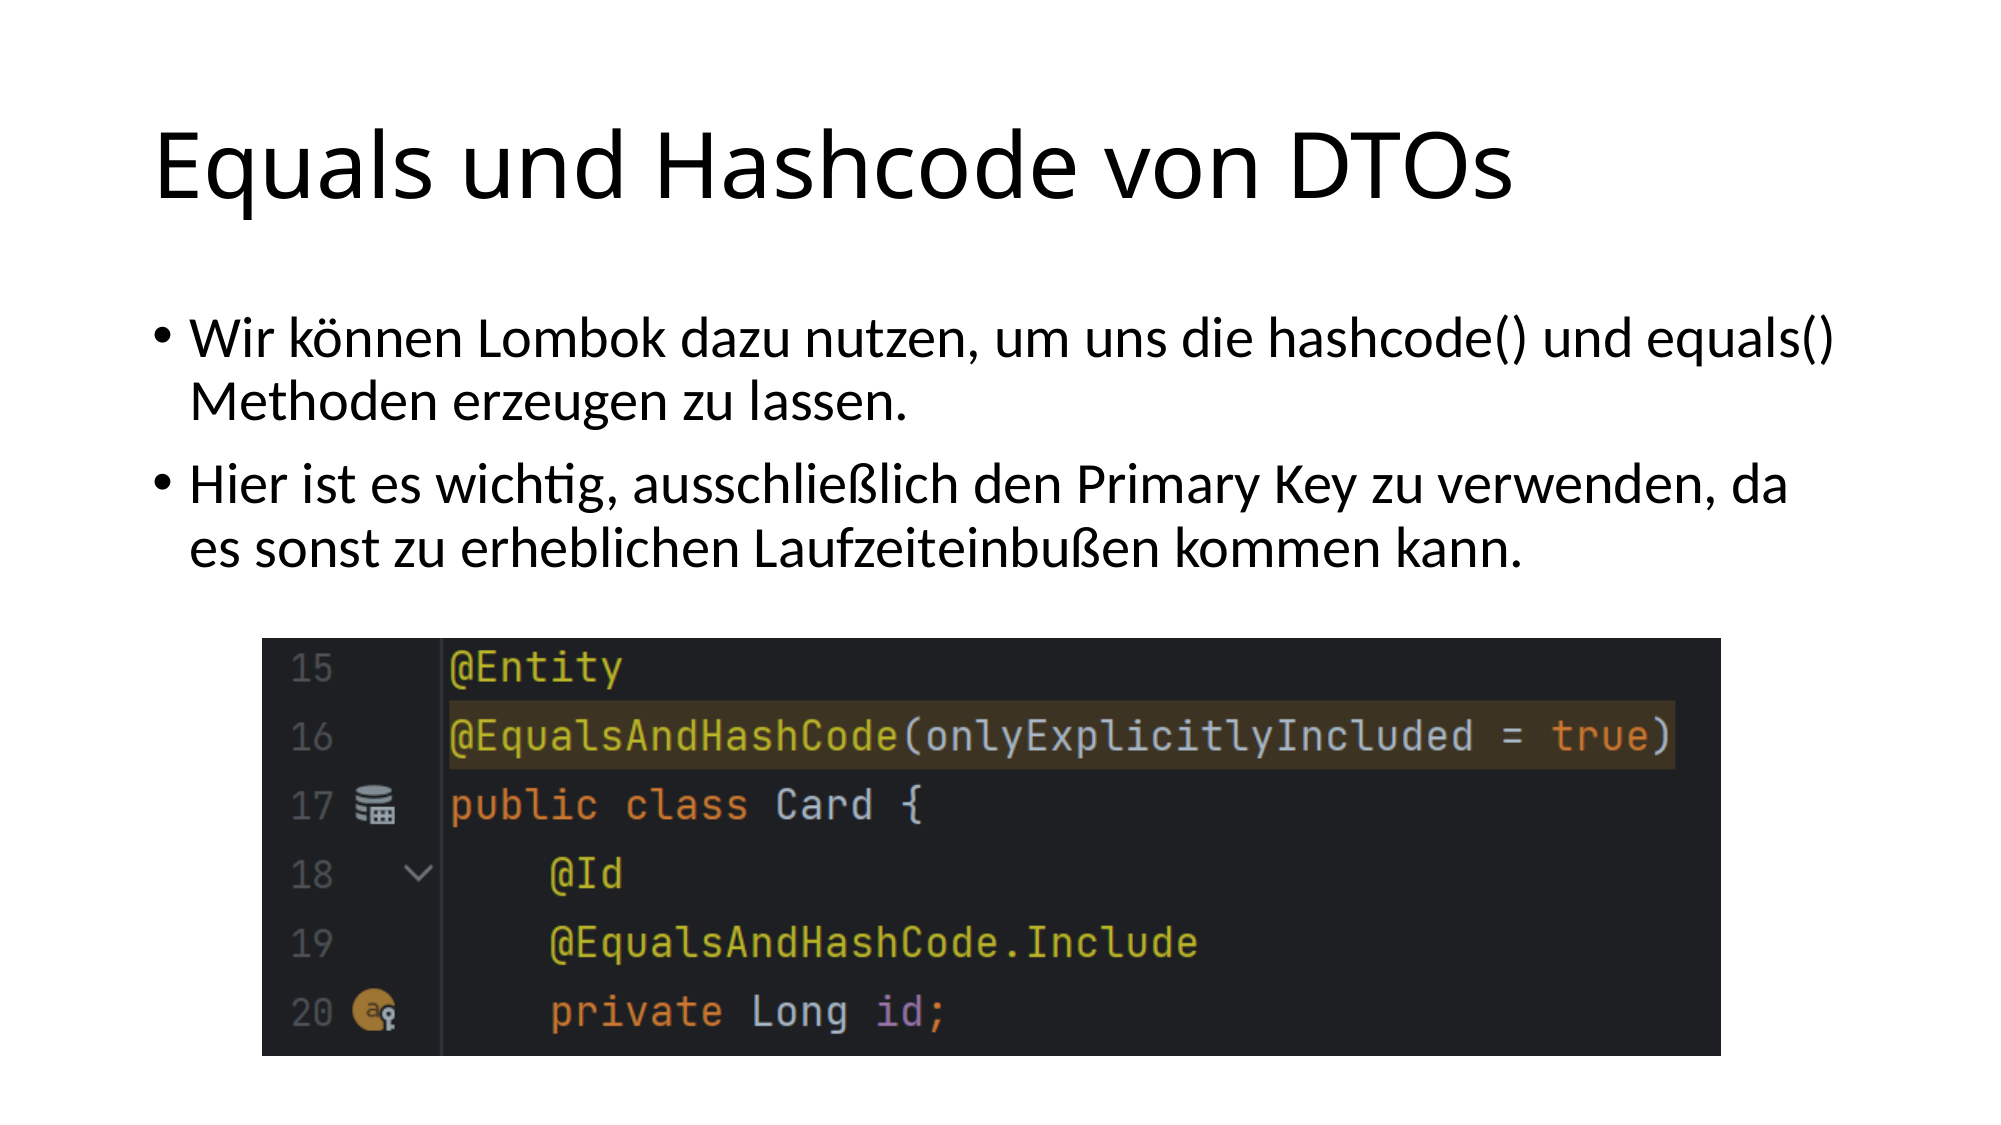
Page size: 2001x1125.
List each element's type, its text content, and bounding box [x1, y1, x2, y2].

title Equals und Hashcode von DTOs [137, 59, 1863, 278]
picture [262, 638, 1721, 1056]
list Wir können Lombok dazu nutzen, um uns die hashcode() und equals() Methoden erzeugen zu lassen. Hier ist es wichtig, ausschließlich den Primary Key zu verwenden, da es sonst zu erheblichen Laufzeiteinbußen kommen kann. [137, 299, 1863, 1014]
